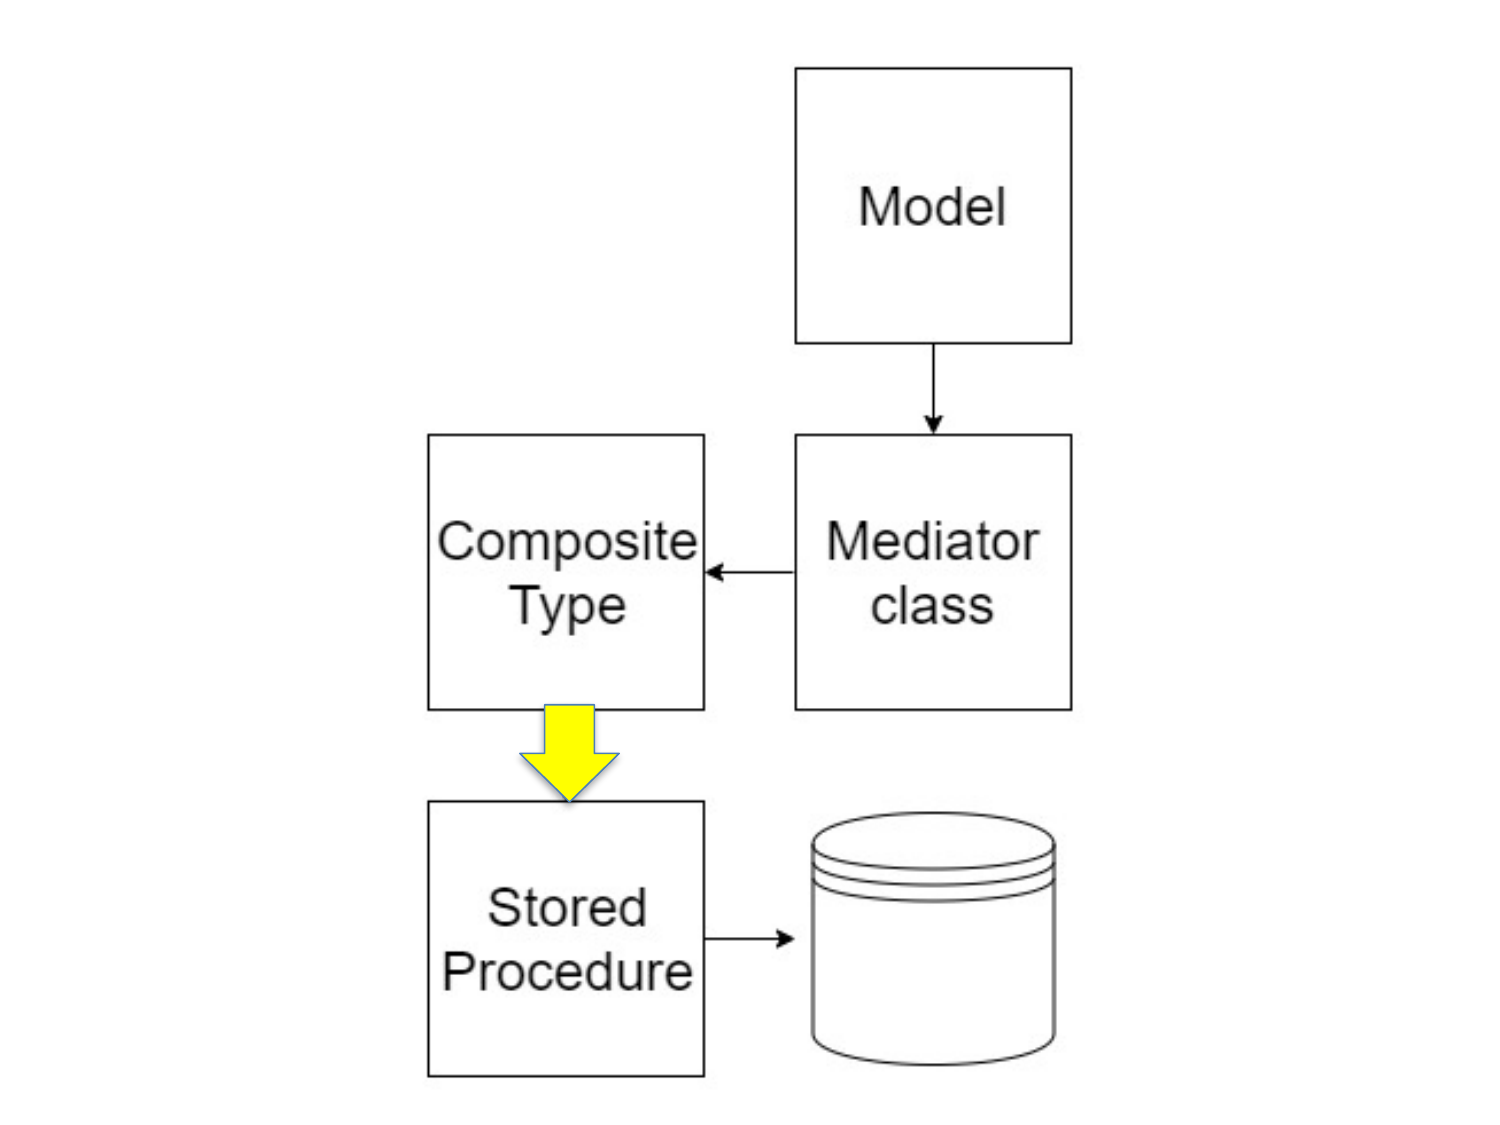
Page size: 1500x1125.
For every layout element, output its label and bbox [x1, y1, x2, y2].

picture [405, 44, 1096, 1102]
